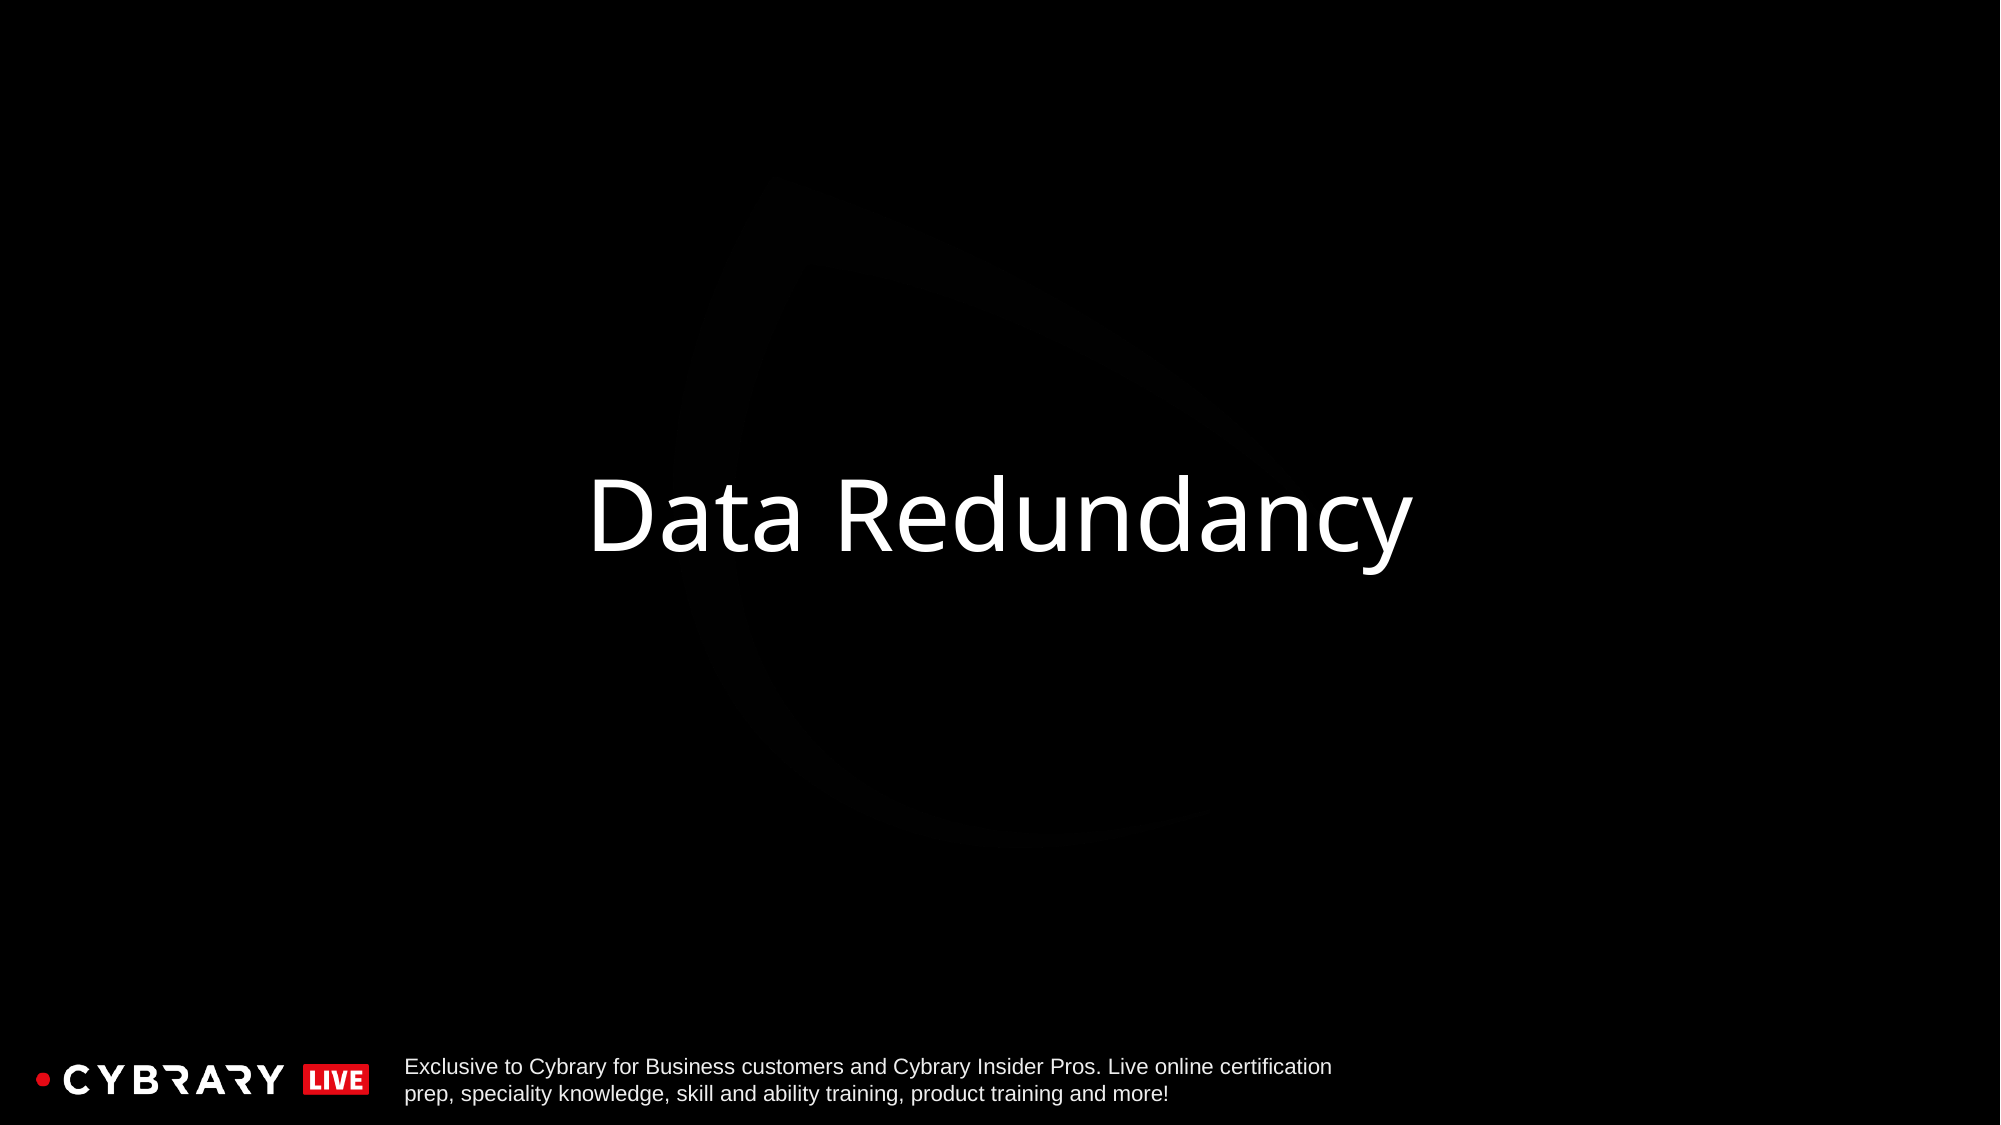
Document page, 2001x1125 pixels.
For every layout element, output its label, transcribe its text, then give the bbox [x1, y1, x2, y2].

picture [36, 1064, 369, 1095]
title Data Redundancy [303, 63, 1697, 959]
